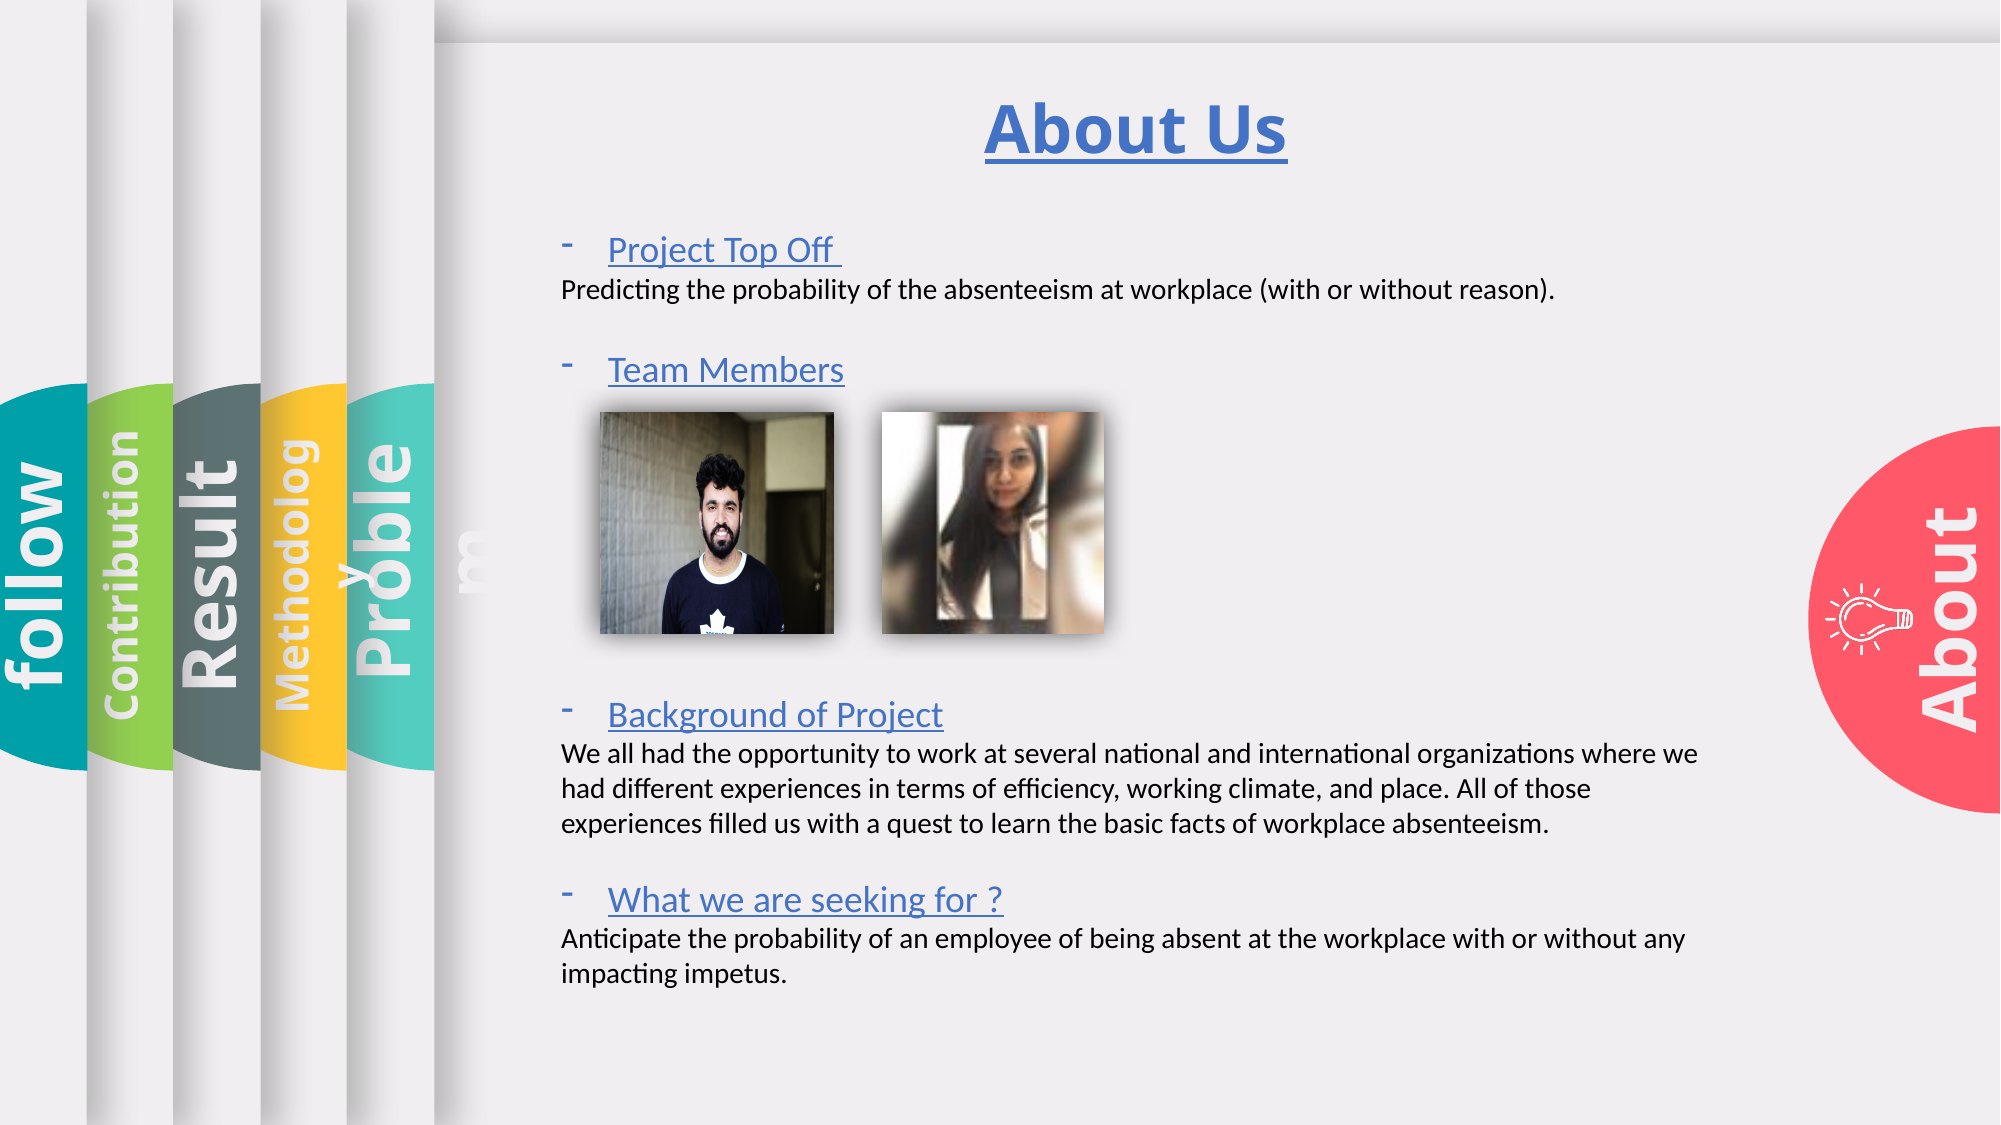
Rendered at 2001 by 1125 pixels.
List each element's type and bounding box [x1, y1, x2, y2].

text_box [546, 79, 1743, 1026]
text_box [435, 42, 2000, 1125]
text_box [0, 0, 88, 1125]
text_box [88, 0, 173, 1125]
text_box [173, 0, 261, 1125]
text_box [261, 0, 347, 1125]
picture [600, 412, 835, 634]
picture [882, 412, 1104, 634]
text_box [347, 0, 435, 1125]
